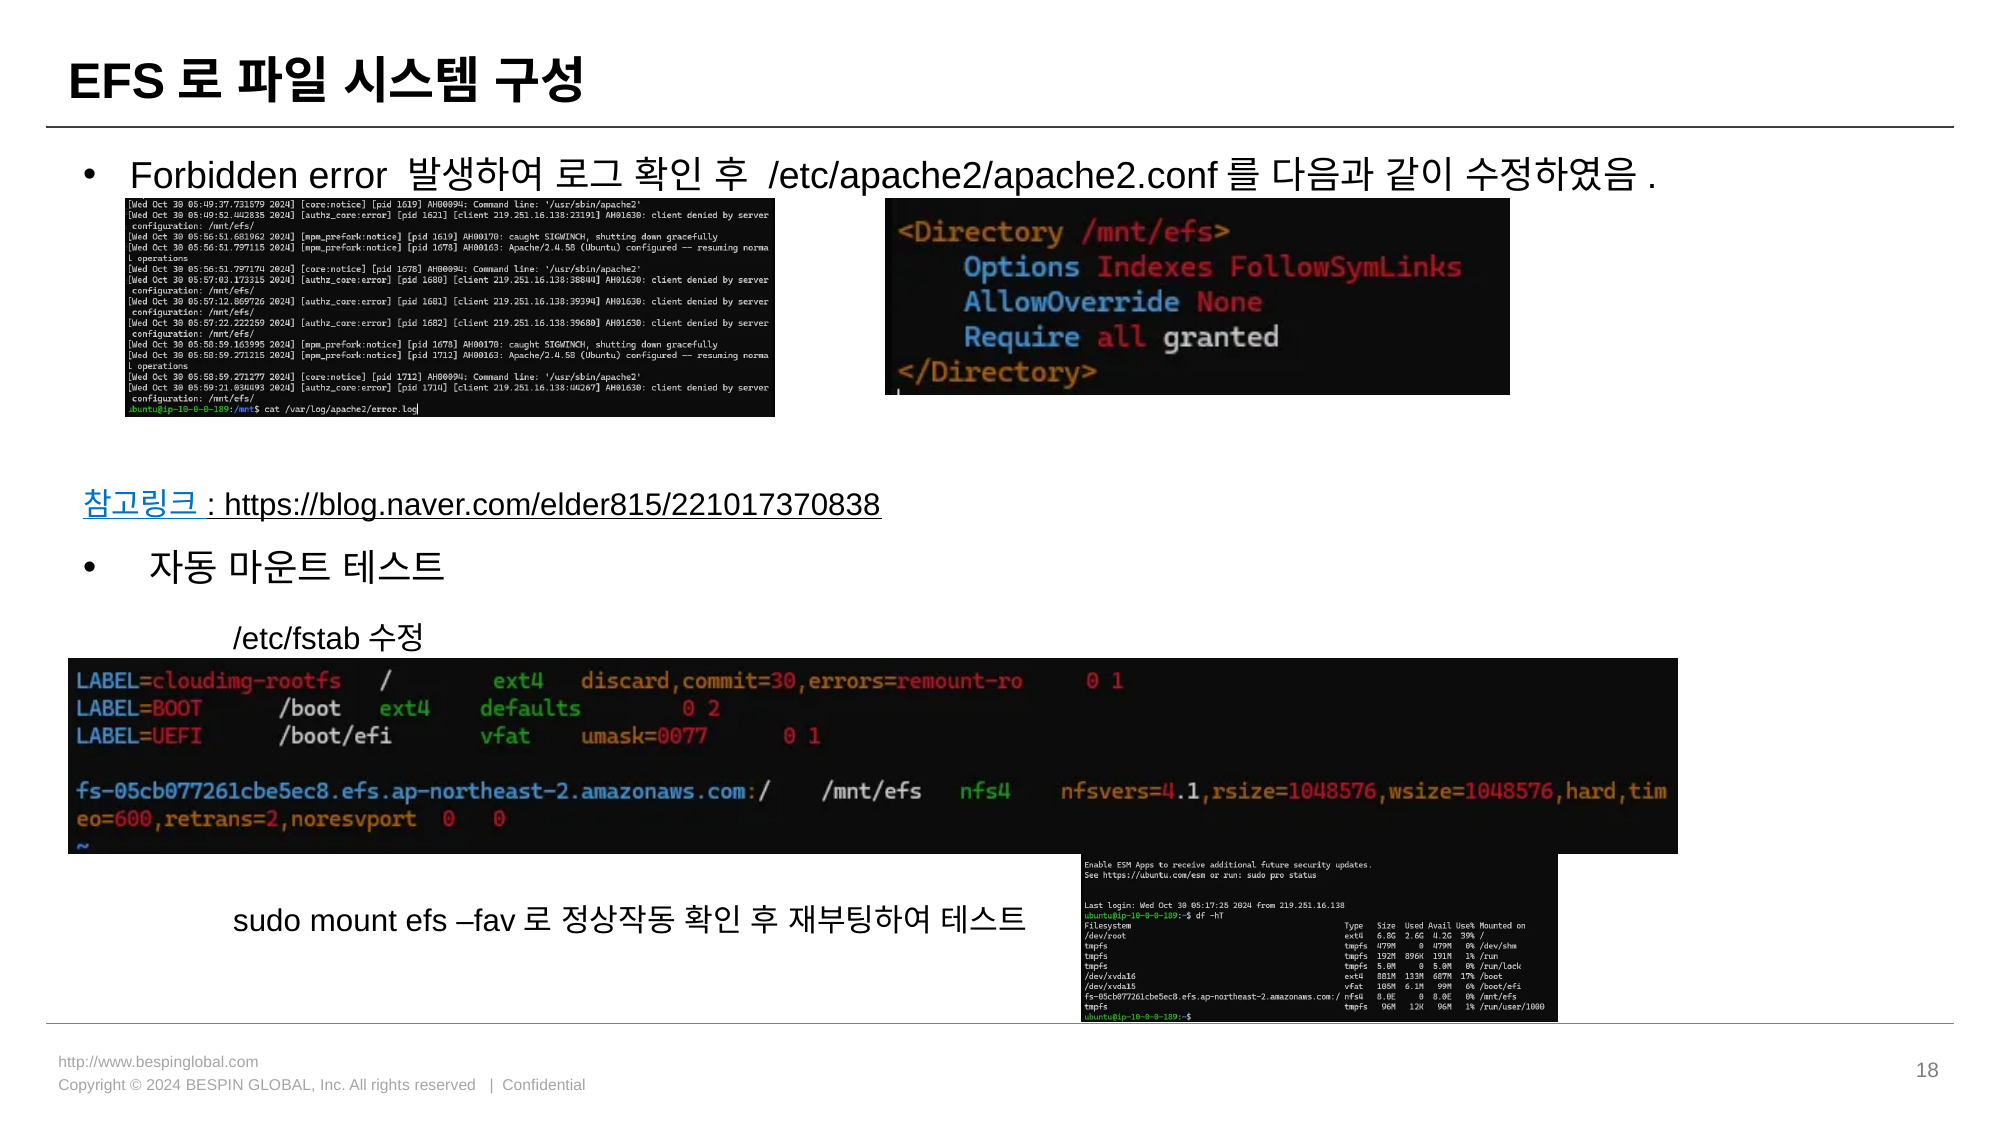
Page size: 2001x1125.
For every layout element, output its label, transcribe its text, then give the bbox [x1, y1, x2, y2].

picture [67, 657, 1679, 1023]
title EFS로 파일 시스템 구성 [68, 40, 1840, 125]
picture [125, 198, 775, 418]
picture [884, 198, 1511, 395]
text_box Forbidden error 발생하여 로그 확인 후 /etc/apache2/apache2.conf를 다음과 같이 수정하였음. 참고링크 : https://blog.naver.com/elder815/221017370838 자동 마운트 테스트 /etc/fstab수정 sudo mount efs –fav로 정상작동 확인 후 재부팅하여 테스트 [68, 120, 1806, 1125]
